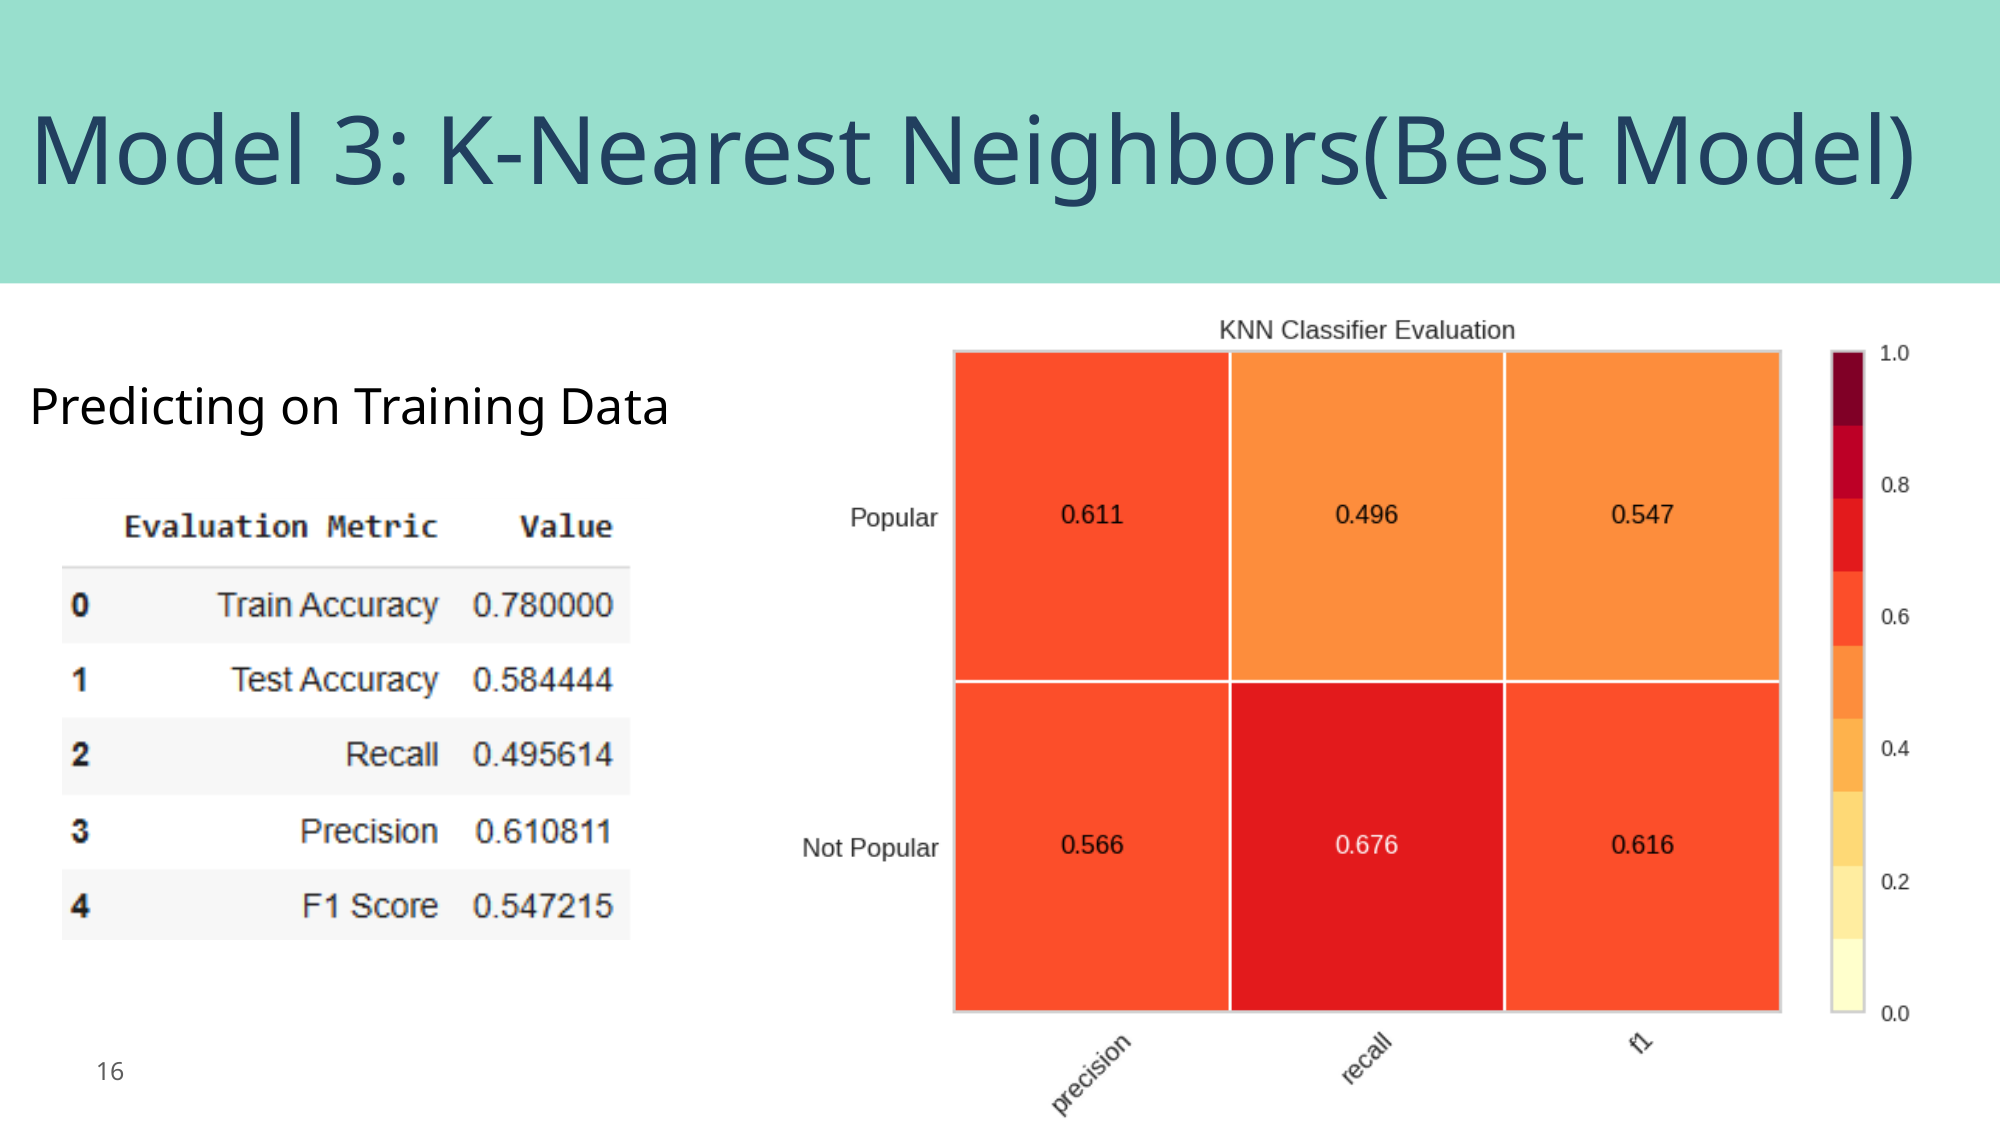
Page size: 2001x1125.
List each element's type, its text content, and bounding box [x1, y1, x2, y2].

picture [787, 304, 1926, 1125]
title Model 3: K-Nearest Neighbors(Best Model) [14, 59, 1986, 248]
text_box Predicting on Training Data [14, 359, 729, 420]
picture [62, 497, 650, 941]
slide_number 16 [80, 1042, 263, 1103]
